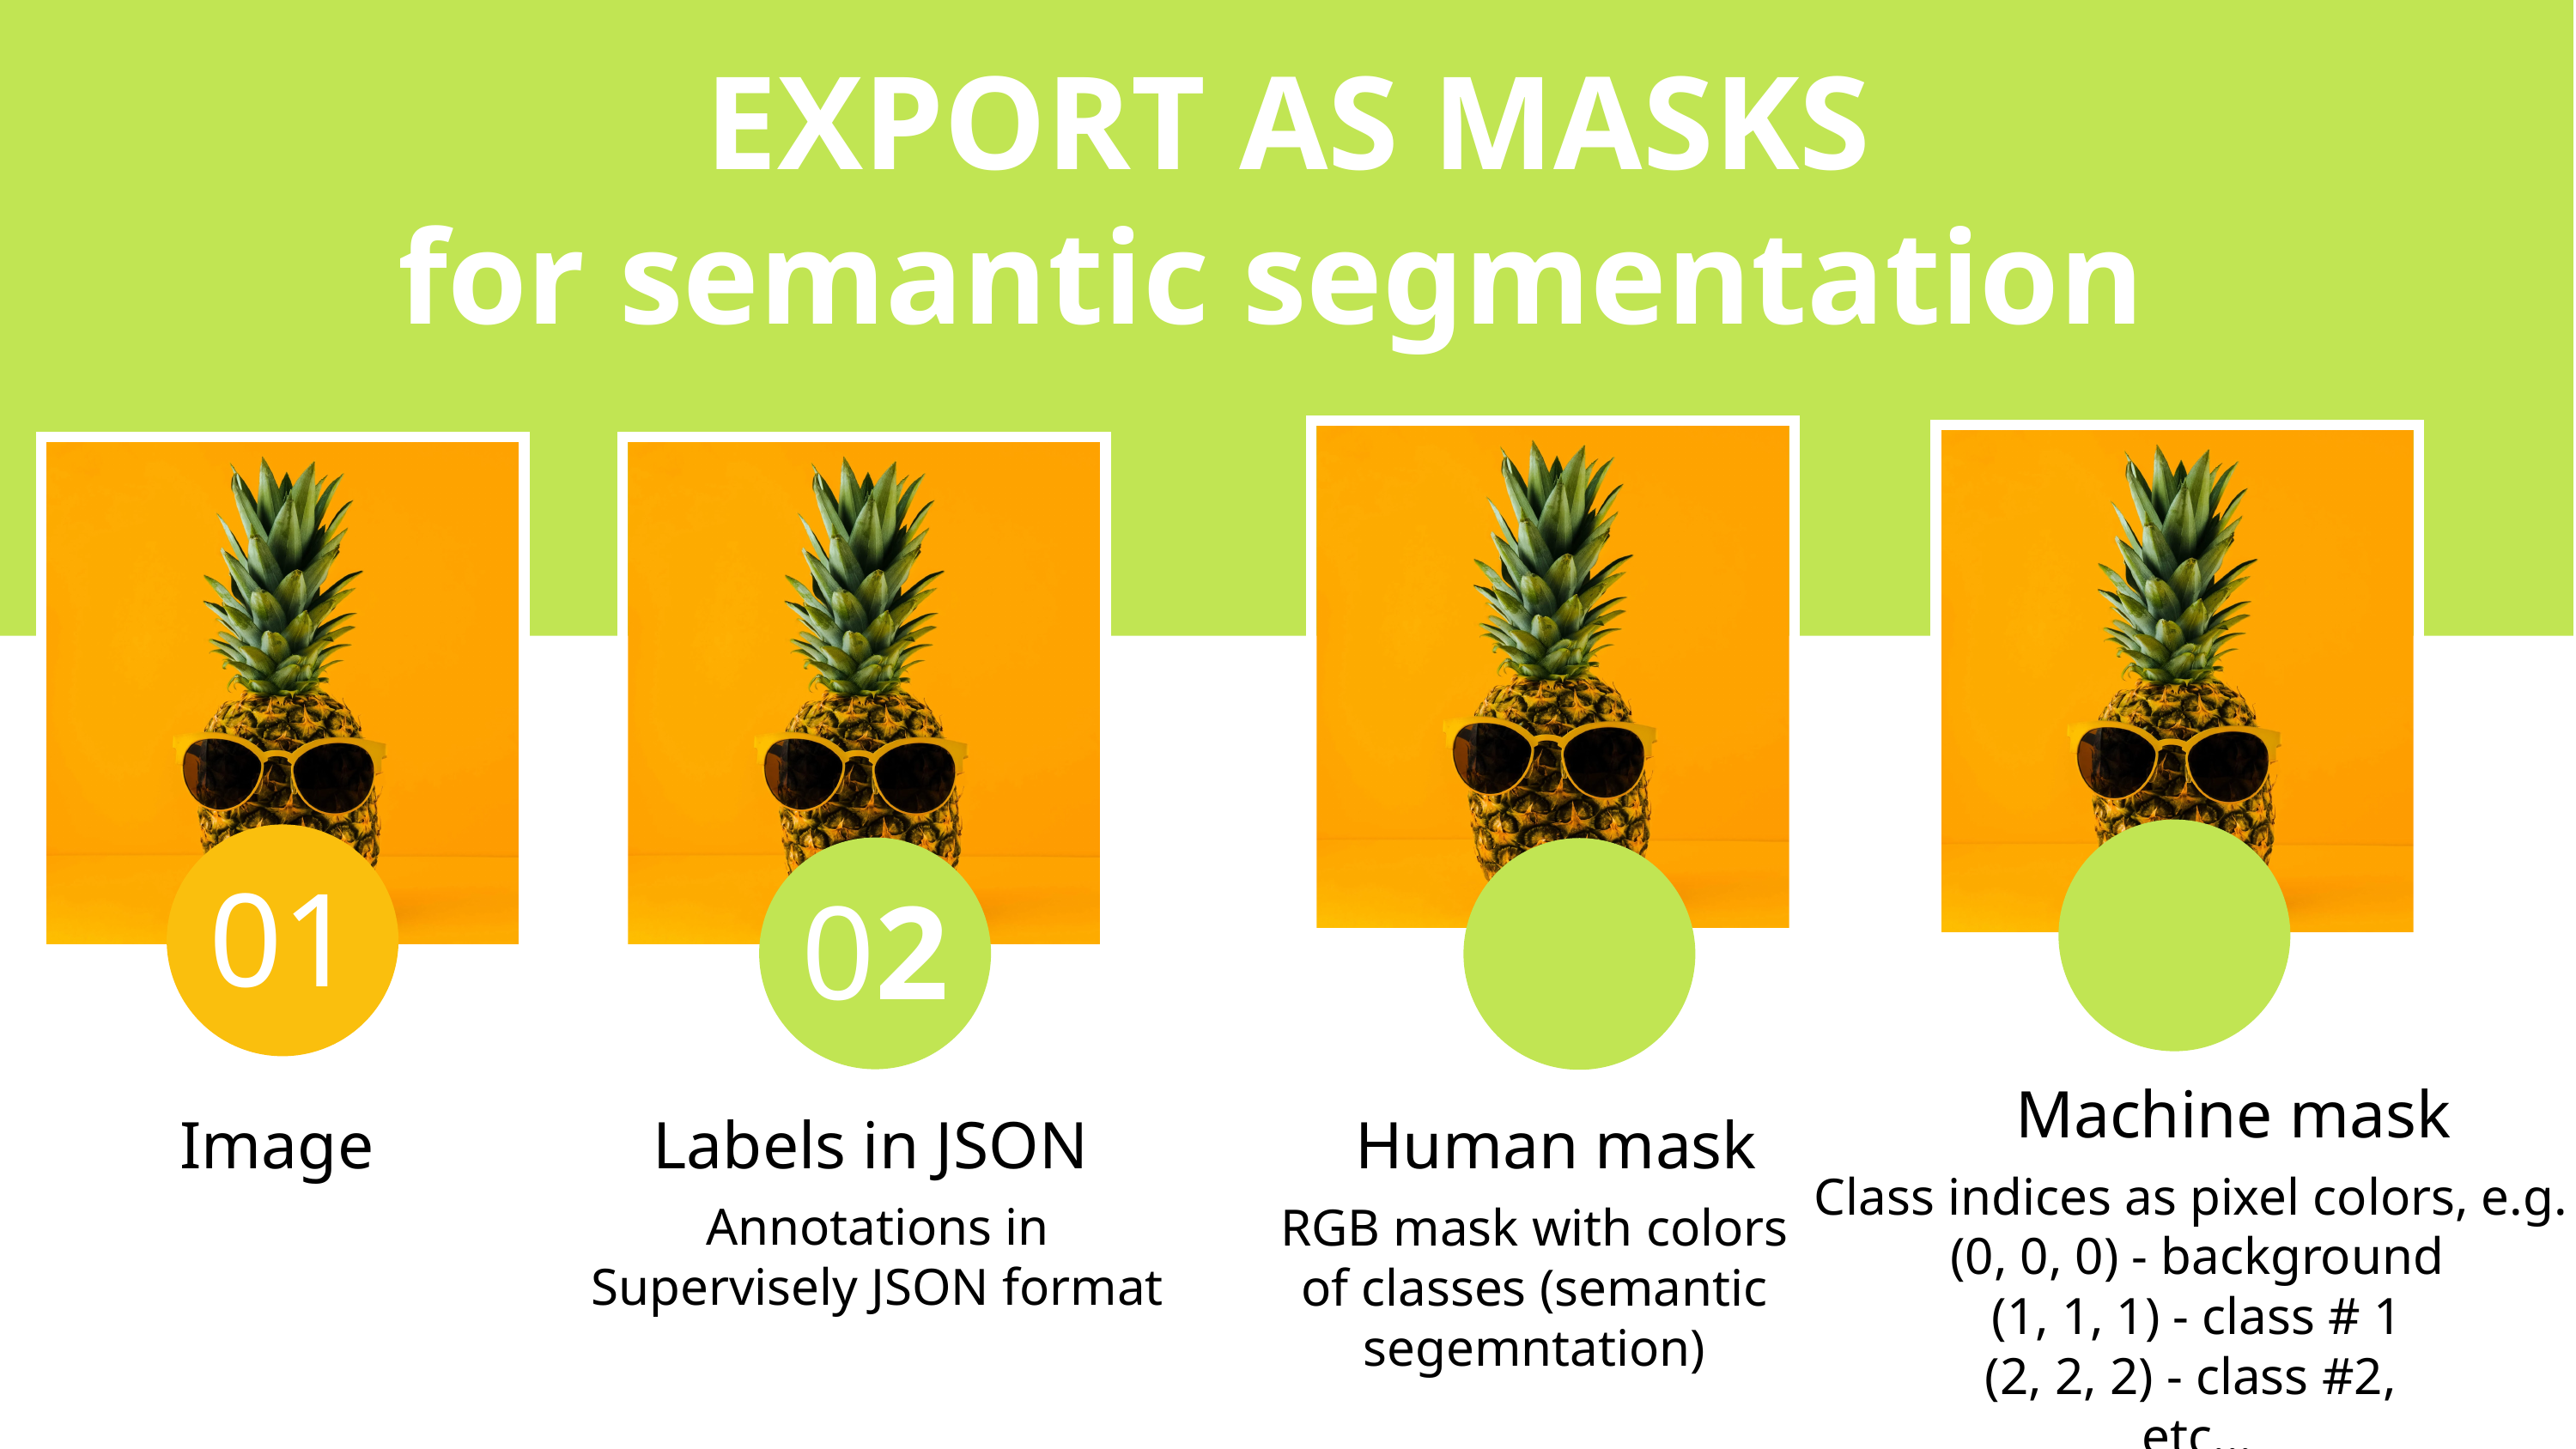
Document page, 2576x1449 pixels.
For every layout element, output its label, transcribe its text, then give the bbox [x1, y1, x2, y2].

text_box [167, 952, 398, 1057]
text_box [2058, 940, 2291, 1052]
text_box [891, 252, 953, 324]
text_box [537, 252, 581, 323]
text_box [760, 972, 990, 1070]
text_box [1596, 252, 1661, 324]
text_box [1950, 227, 1970, 244]
subtitle Annotations in Supervisely JSON format [543, 1208, 1212, 1345]
text_box [769, 252, 876, 323]
text_box [2069, 252, 2134, 323]
text_box [1149, 252, 1204, 324]
subtitle Labels in JSON [529, 1082, 1229, 1208]
text_box [1312, 252, 1376, 324]
text_box [1388, 252, 1454, 354]
text_box [1754, 239, 1802, 324]
text_box [1951, 254, 1970, 323]
text_box [453, 252, 521, 324]
text_box [973, 252, 1037, 323]
text_box [1463, 936, 1696, 1070]
subtitle Human mask [1206, 1082, 1884, 1208]
text_box [1113, 227, 1133, 244]
text_box [1677, 252, 1741, 323]
text_box [1985, 252, 2053, 324]
text_box [1114, 254, 1133, 323]
picture [46, 441, 519, 945]
picture [628, 441, 1101, 945]
subtitle Machine mask [1884, 1051, 2576, 1177]
subtitle Image [0, 1082, 529, 1208]
picture [1941, 429, 2414, 933]
subtitle Class indices as pixel colors, e.g. (0, 0, 0) - background (1, 1, 1) - class # 1 (2, 2, 2) - class #2, etc... [1722, 1138, 2576, 1314]
title 01 [179, 952, 386, 959]
text_box [689, 252, 753, 324]
text_box [1249, 252, 1301, 324]
text_box [1051, 239, 1099, 324]
text_box [1813, 252, 1874, 324]
title EXPORT AS MASKS for semantic segmentation [185, 15, 2391, 177]
text_box [625, 252, 677, 324]
text_box [1888, 239, 1936, 324]
text_box [401, 226, 453, 323]
title 02 [751, 952, 999, 972]
text_box [1474, 252, 1581, 323]
subtitle RGB mask with colors of classes (semantic segemntation) [1240, 1208, 1829, 1345]
picture [1316, 425, 1789, 929]
